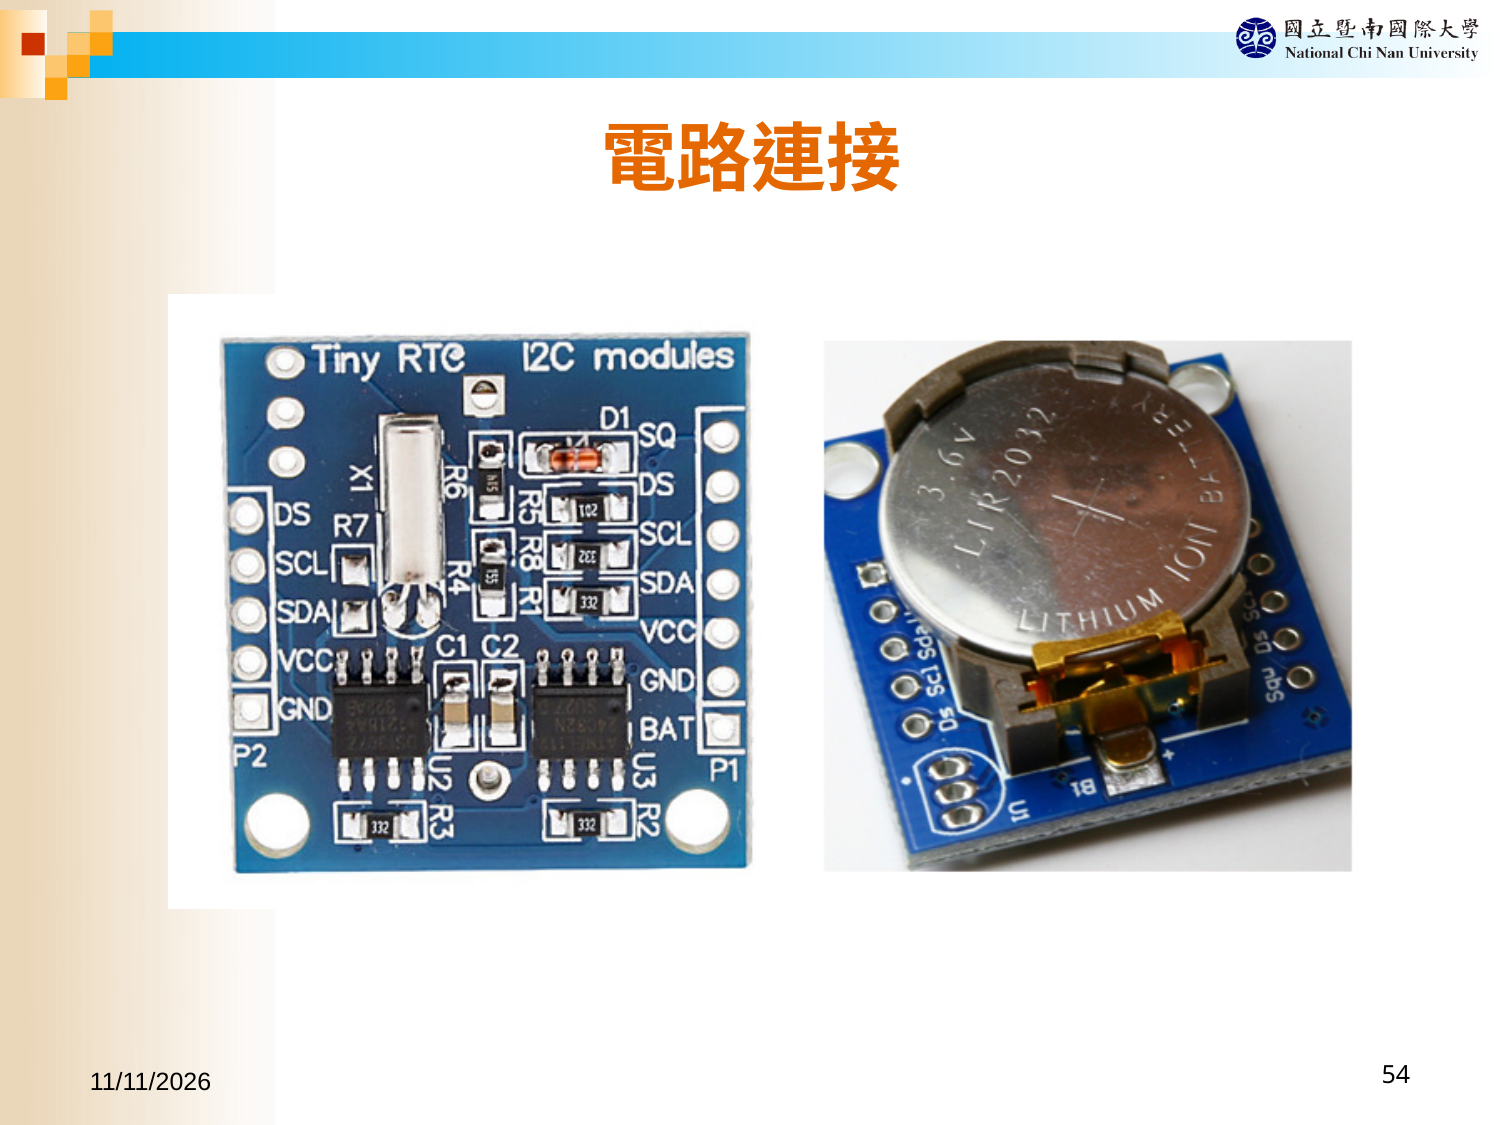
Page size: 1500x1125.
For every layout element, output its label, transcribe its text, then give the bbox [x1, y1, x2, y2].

title 電路連接 [76, 42, 1427, 268]
picture [168, 293, 1409, 909]
text_box 54 [1074, 1024, 1425, 1100]
text_box 2017/9/30 [75, 1024, 425, 1103]
picture [1234, 10, 1485, 67]
